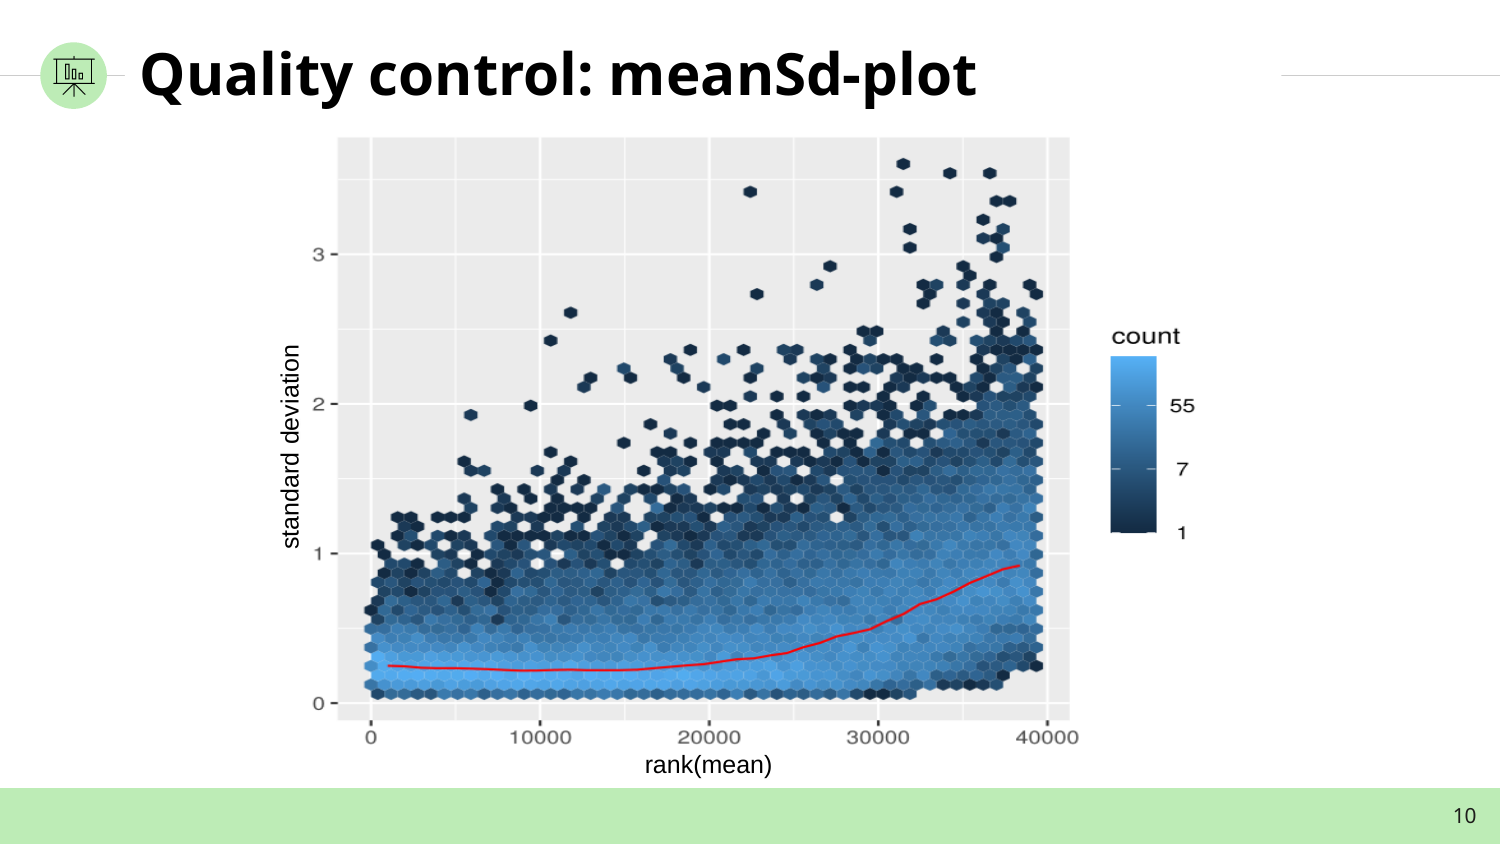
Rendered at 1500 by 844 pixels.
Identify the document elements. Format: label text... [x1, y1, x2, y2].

text_box Quality control: meanSd-plot [124, 36, 1282, 108]
slide_number 10 [1401, 787, 1492, 844]
picture [46, 48, 101, 103]
picture [262, 104, 1241, 768]
text_box rank(mean) [613, 777, 804, 785]
